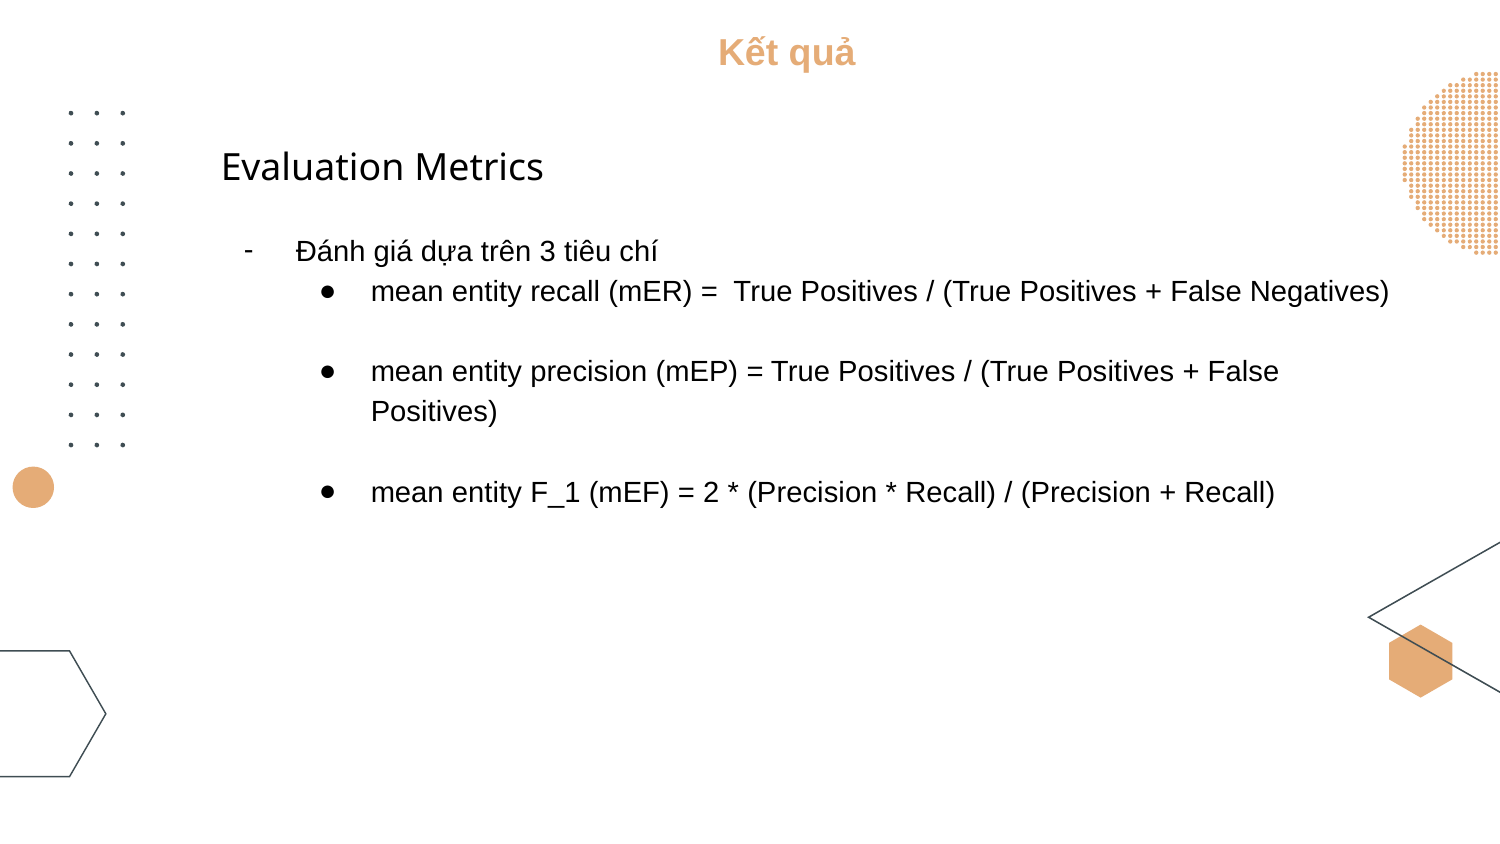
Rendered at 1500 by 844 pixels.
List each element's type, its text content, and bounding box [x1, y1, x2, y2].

text_box Đánh giá dựa trên 3 tiêu chí mean entity recall (mER) = True Positives / (True Positives + False Negatives) mean entity precision (mEP) = True Positives / (True Positives + False Positives) mean entity F_1 (mEF) = 2 * (Precision * Recall) / (Precision + Recall) [205, 211, 1427, 564]
title Kết quả [205, 12, 1368, 139]
text_box Evaluation Metrics [205, 128, 690, 204]
